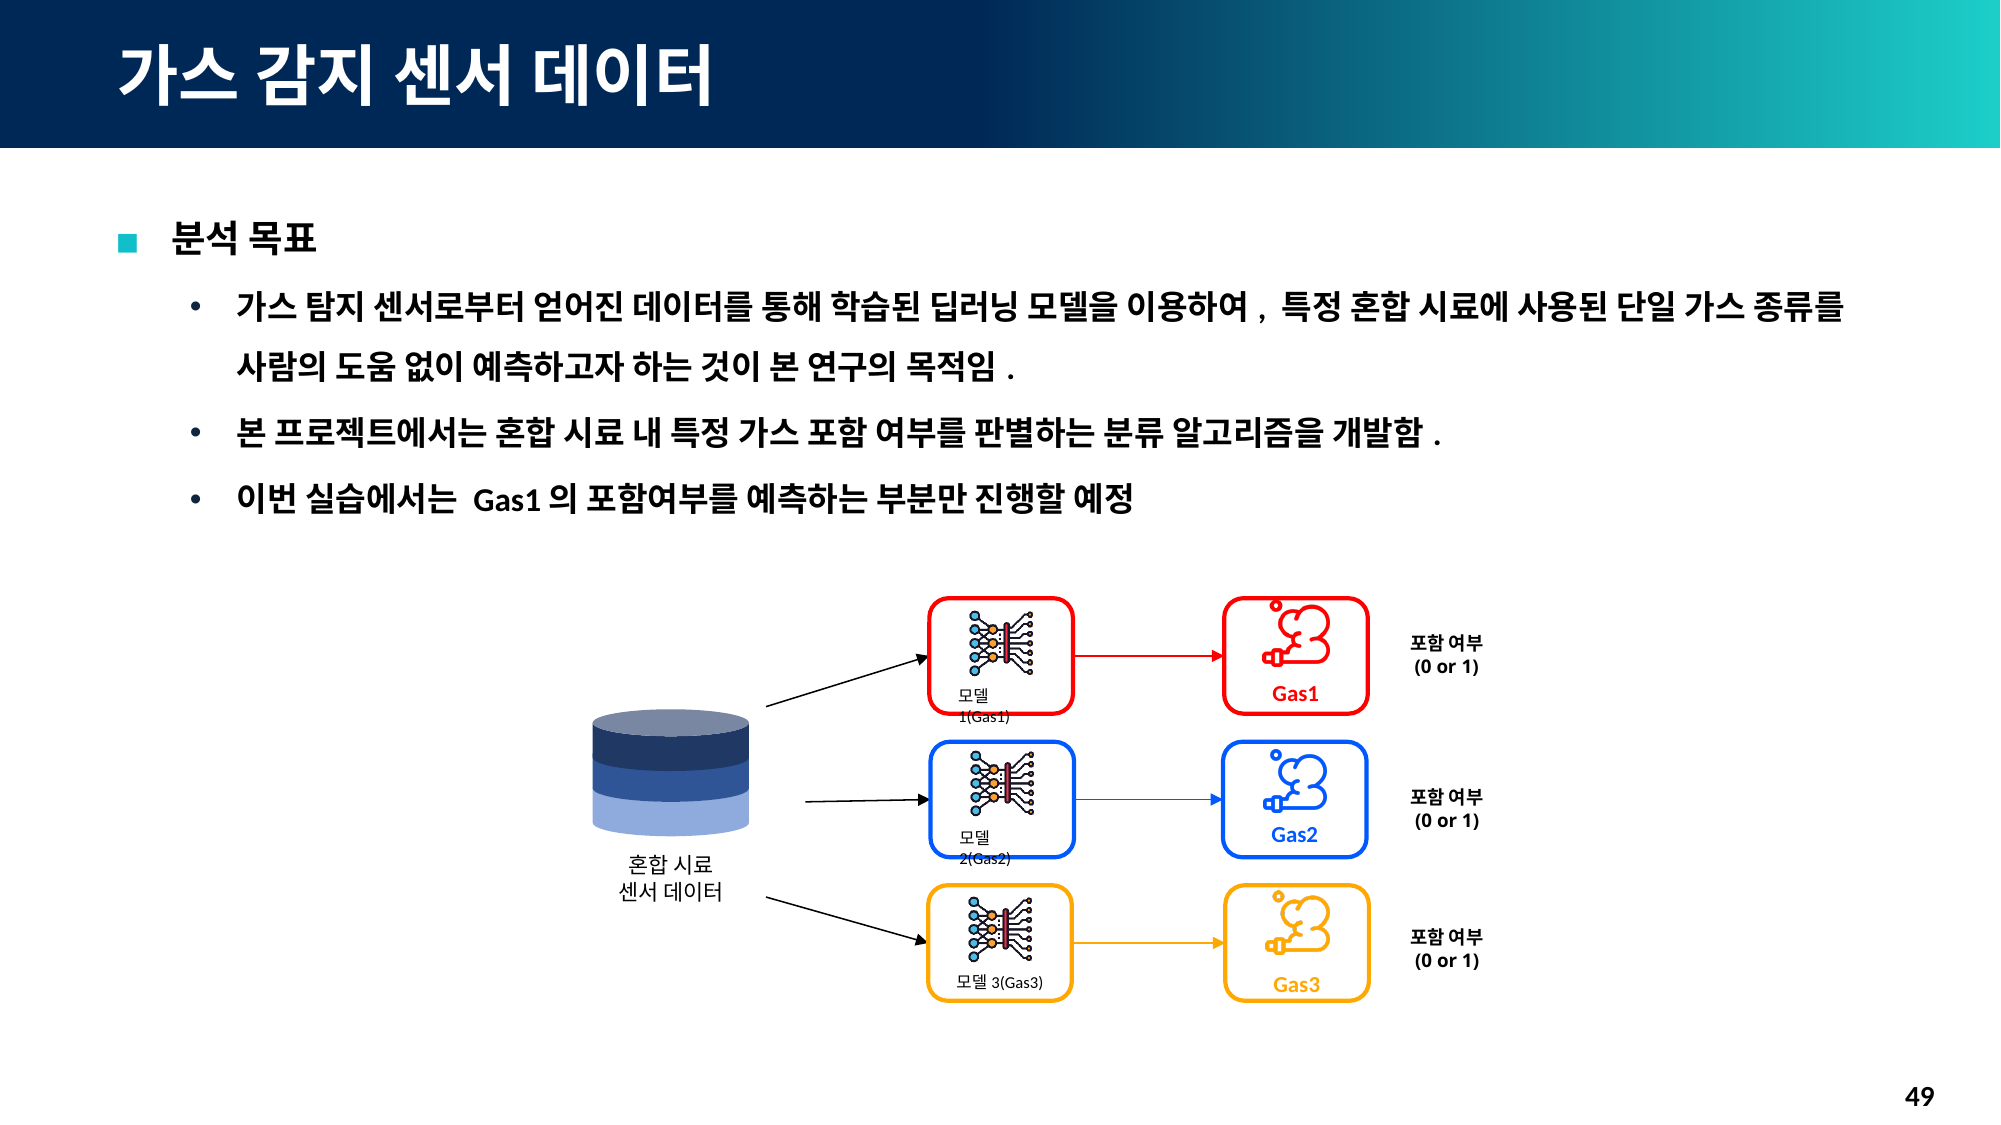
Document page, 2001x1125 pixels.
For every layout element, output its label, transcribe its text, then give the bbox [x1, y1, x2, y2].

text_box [535, 666, 806, 937]
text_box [930, 741, 1367, 858]
text_box 포함 여부 (0 or 1) [1378, 624, 1515, 685]
title 가스 감지 센서 데이터 [99, 0, 1900, 148]
list 분석 목표 가스 탐지 센서로부터 얻어진 데이터를 통해 학습된 딥러닝 모델을 이용하여, 특정 혼합 시료에 사용된 단일 가스 종류를 사람의 도움 없이 예측하고자 하는 것이 본 연구의 목적임. 본 프로젝트에서는 혼합 시료 내 특정 가스 포함 여부를 판별하는 분류 알고리즘을 개발함. 이번 실습에서는 Gas1의 포함여부를 예측하는 부분만 진행할 예정 [99, 184, 1900, 1024]
text_box 포함 여부 (0 or 1) [1379, 778, 1515, 839]
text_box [927, 884, 1370, 1005]
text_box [765, 896, 922, 944]
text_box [765, 655, 923, 707]
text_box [929, 597, 1368, 714]
slide_number 49 [1514, 1065, 1950, 1125]
text_box 포함 여부 (0 or 1) [1379, 918, 1515, 979]
